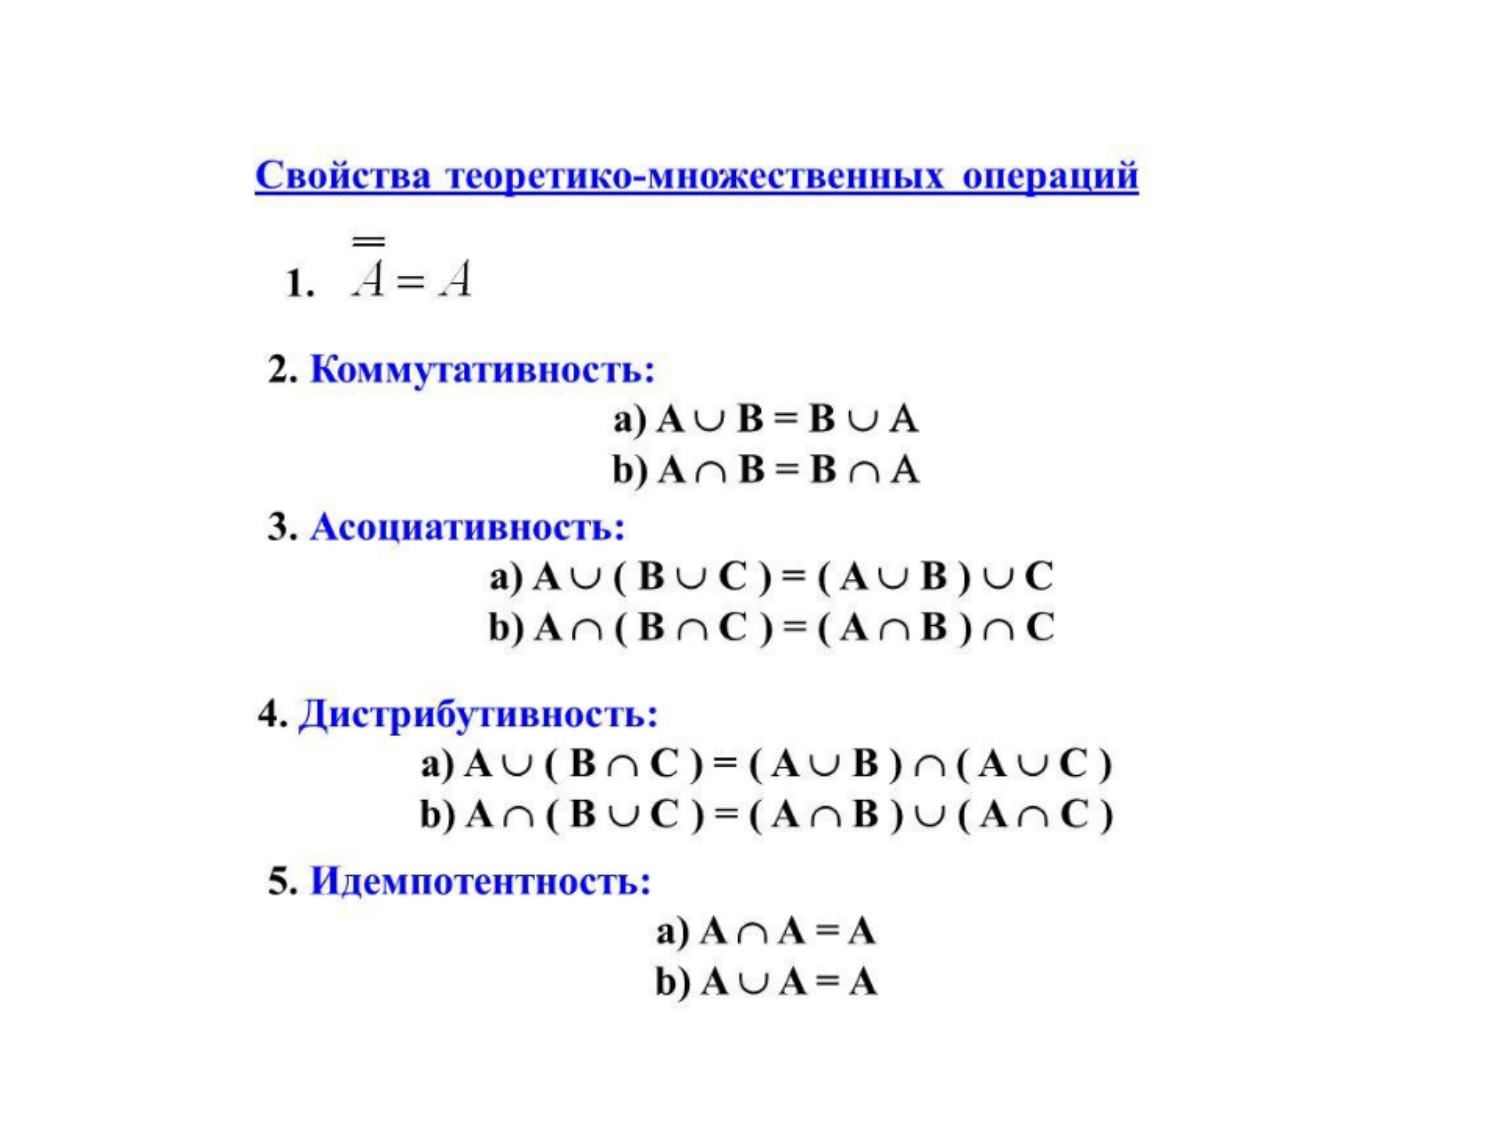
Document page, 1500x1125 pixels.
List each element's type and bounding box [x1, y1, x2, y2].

picture [210, 128, 1173, 1020]
